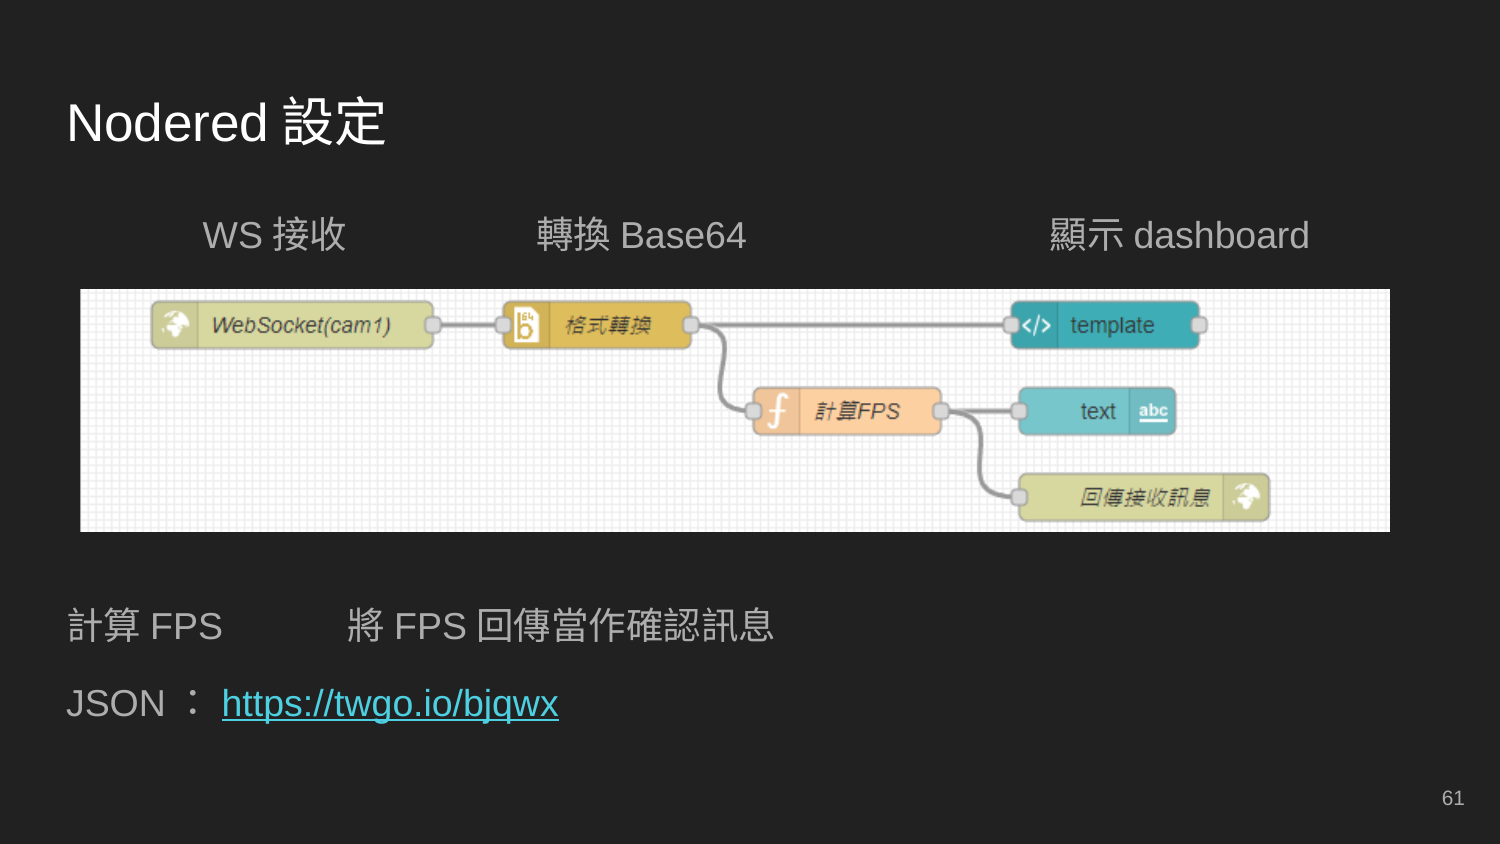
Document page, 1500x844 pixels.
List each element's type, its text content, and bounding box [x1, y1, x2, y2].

title Nodered設定 [51, 72, 1449, 167]
picture [80, 288, 1391, 532]
list WS接收 轉換Base64 顯示dashboard 計算FPS 將FPS回傳當作確認訊息 JSON：https://twgo.io/bjqwx [51, 189, 1449, 750]
slide_number 61 [1389, 764, 1480, 830]
